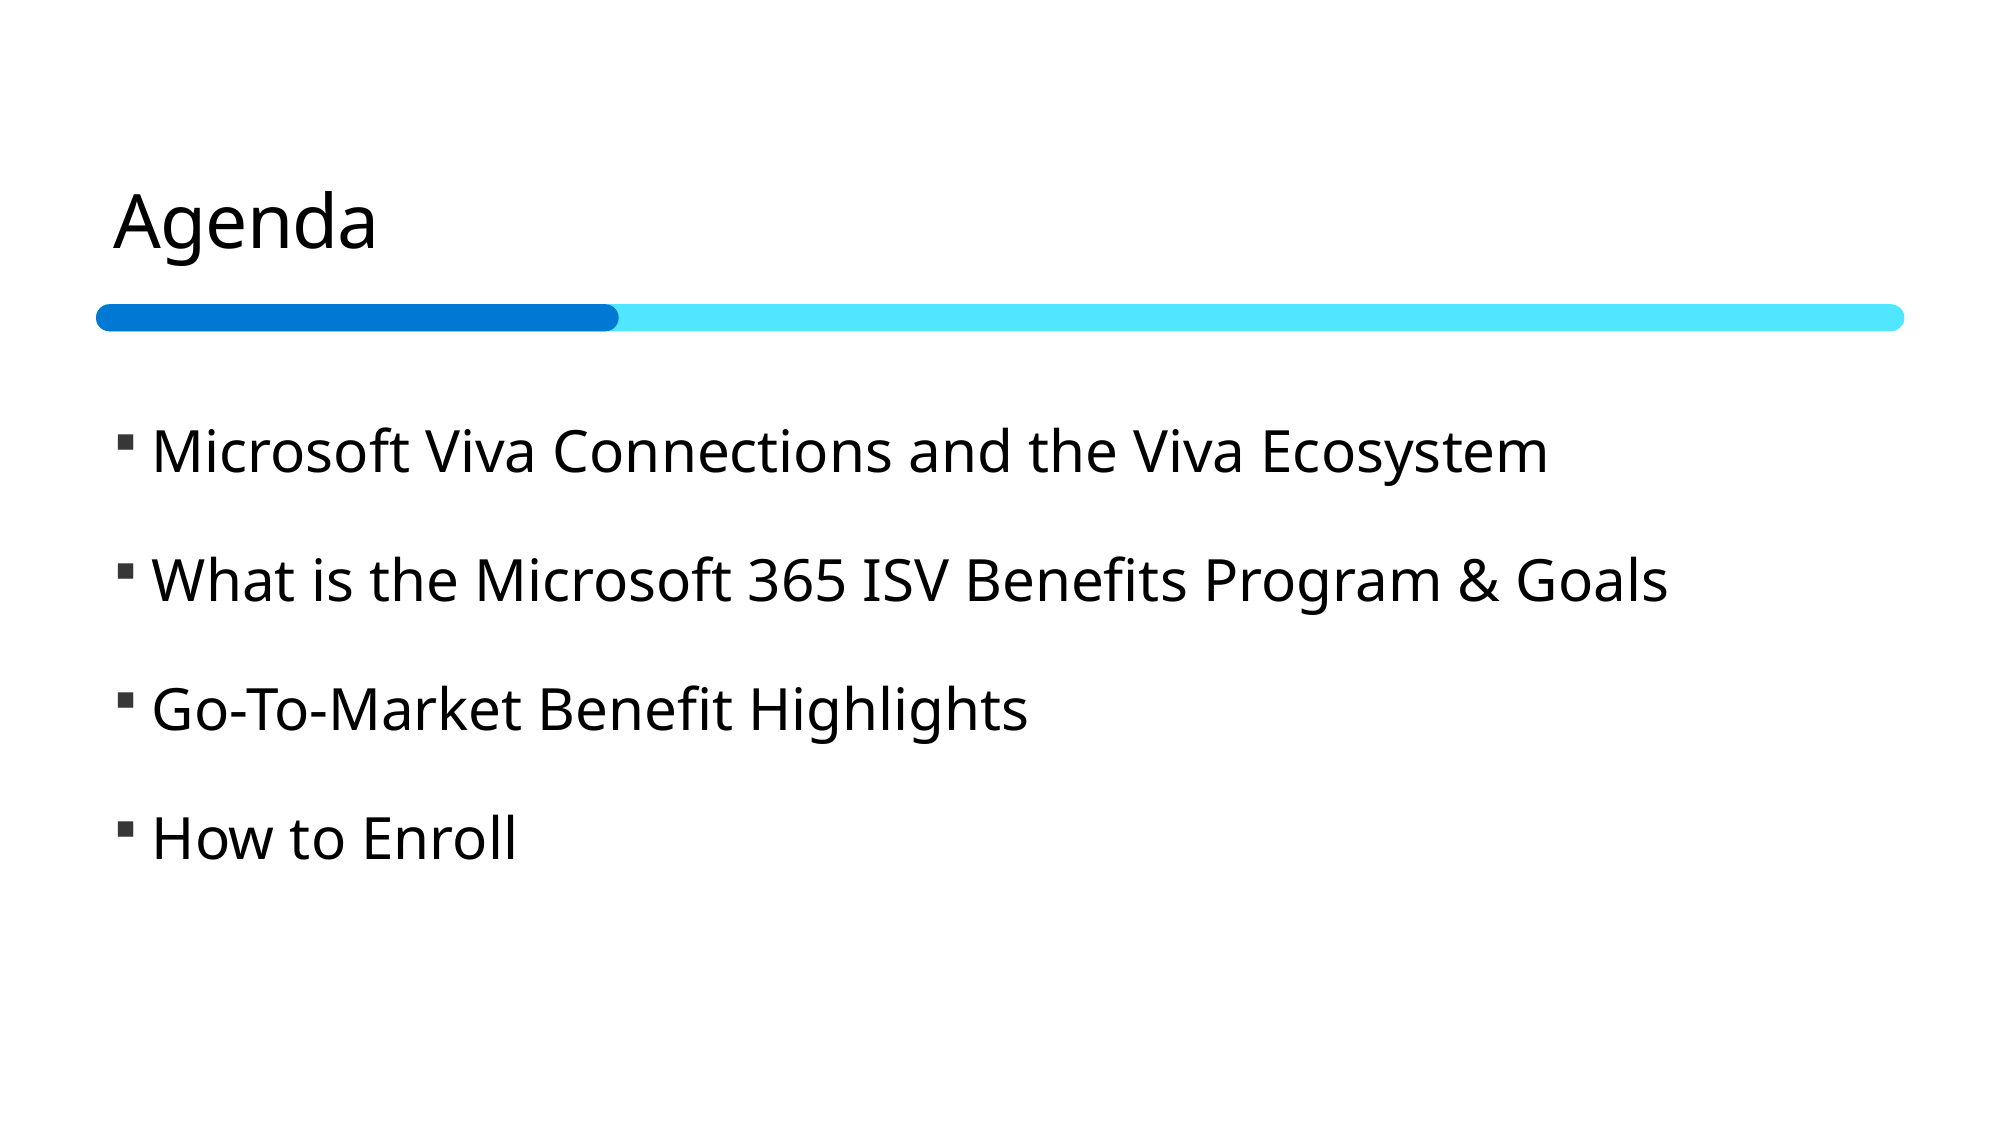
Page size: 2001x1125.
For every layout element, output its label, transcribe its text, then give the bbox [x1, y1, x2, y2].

title Agenda [113, 173, 636, 265]
list Microsoft Viva Connections and the Viva Ecosystem What is the Microsoft 365 ISV Benefits Program & Goals Go-To-Market Benefit Highlights How to Enroll [113, 378, 1905, 871]
